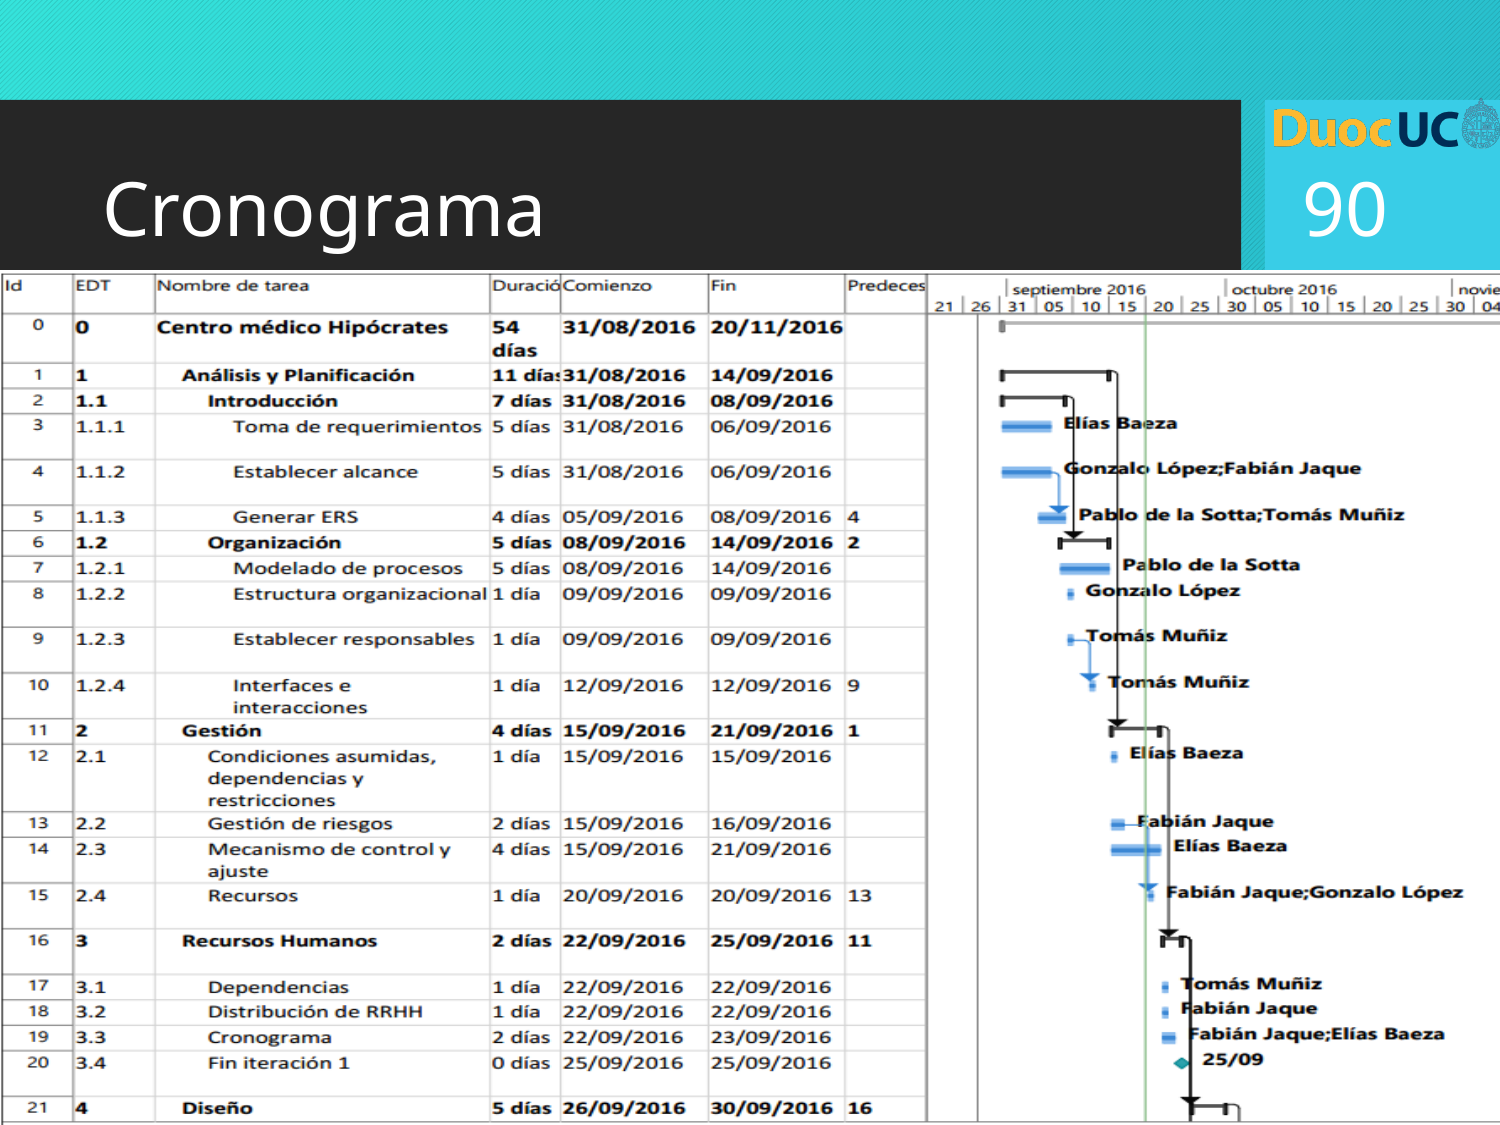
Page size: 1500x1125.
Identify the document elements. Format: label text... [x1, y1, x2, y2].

picture [1274, 98, 1500, 149]
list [0, 269, 1500, 1125]
title Cronograma [87, 123, 1219, 269]
slide_number 90 [1287, 149, 1478, 269]
